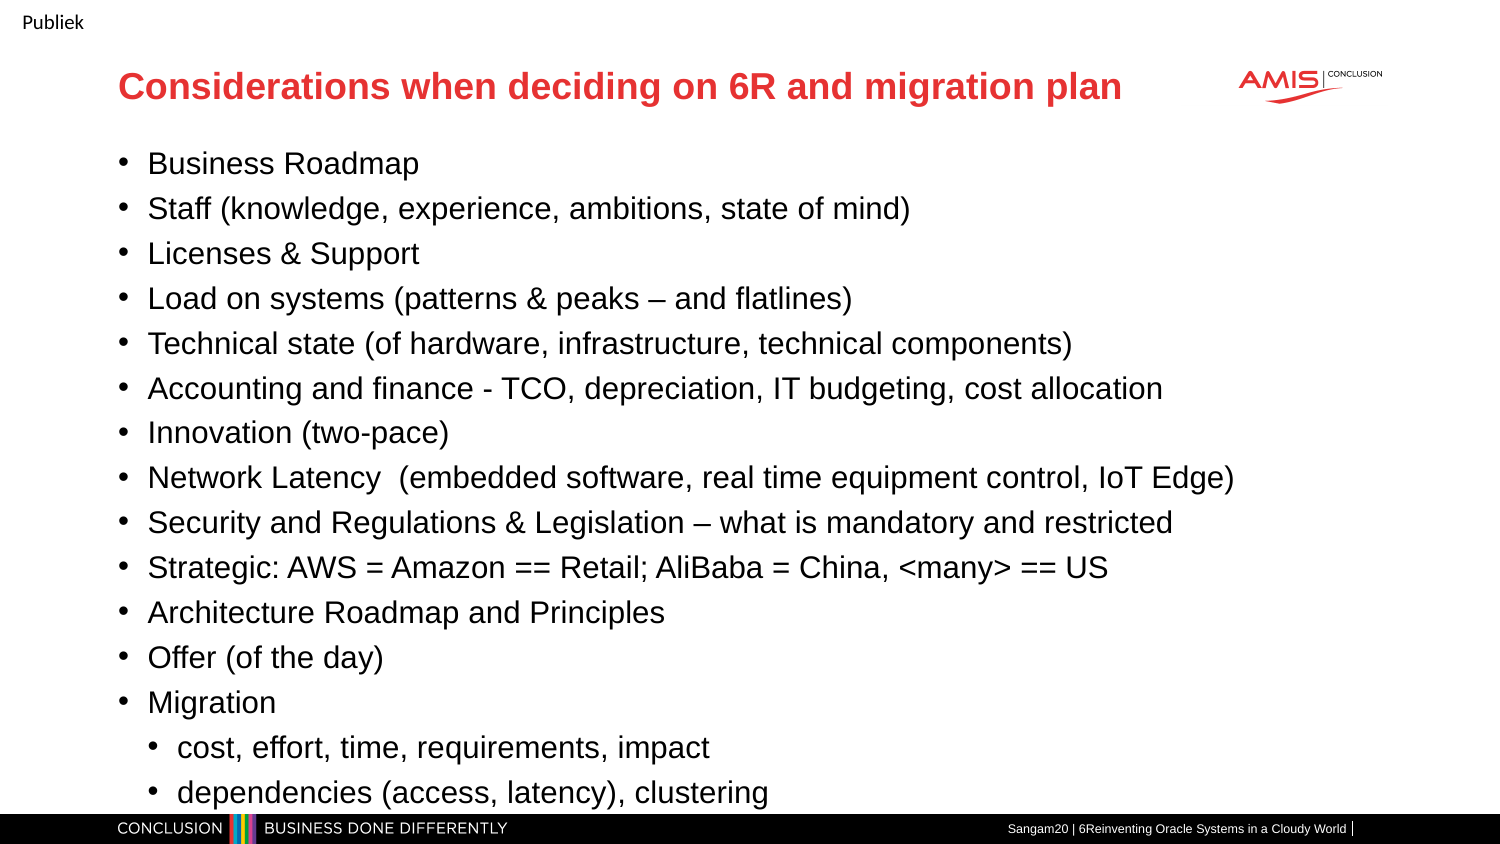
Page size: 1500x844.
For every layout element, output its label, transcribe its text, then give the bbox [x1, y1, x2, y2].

footer Sangam20 | 6Reinventing Oracle Systems in a Cloudy World [814, 820, 1347, 839]
picture [239, 814, 1500, 844]
title Considerations when deciding on 6R and migration plan [118, 47, 1205, 130]
list Business Roadmap Staff (knowledge, experience, ambitions, state of mind) Licenses & Support Load on systems (patterns & peaks – and flatlines) Technical state (of hardware, infrastructure, technical components) Accounting and finance - TCO, depreciation, IT budgeting, cost allocation Innovation (two-pace) Network Latency (embedded software, real time equipment control, IoT Edge) Security and Regulations & Legislation – what is mandatory and restricted Strategic: AWS = Amazon == Retail; AliBaba = China, <many> == US Architecture Roadmap and Principles Offer (of the day) Migration cost, effort, time, requirements, impact dependencies (access, latency), clustering [118, 136, 1314, 757]
picture [1205, 59, 1388, 106]
picture [0, 814, 236, 844]
